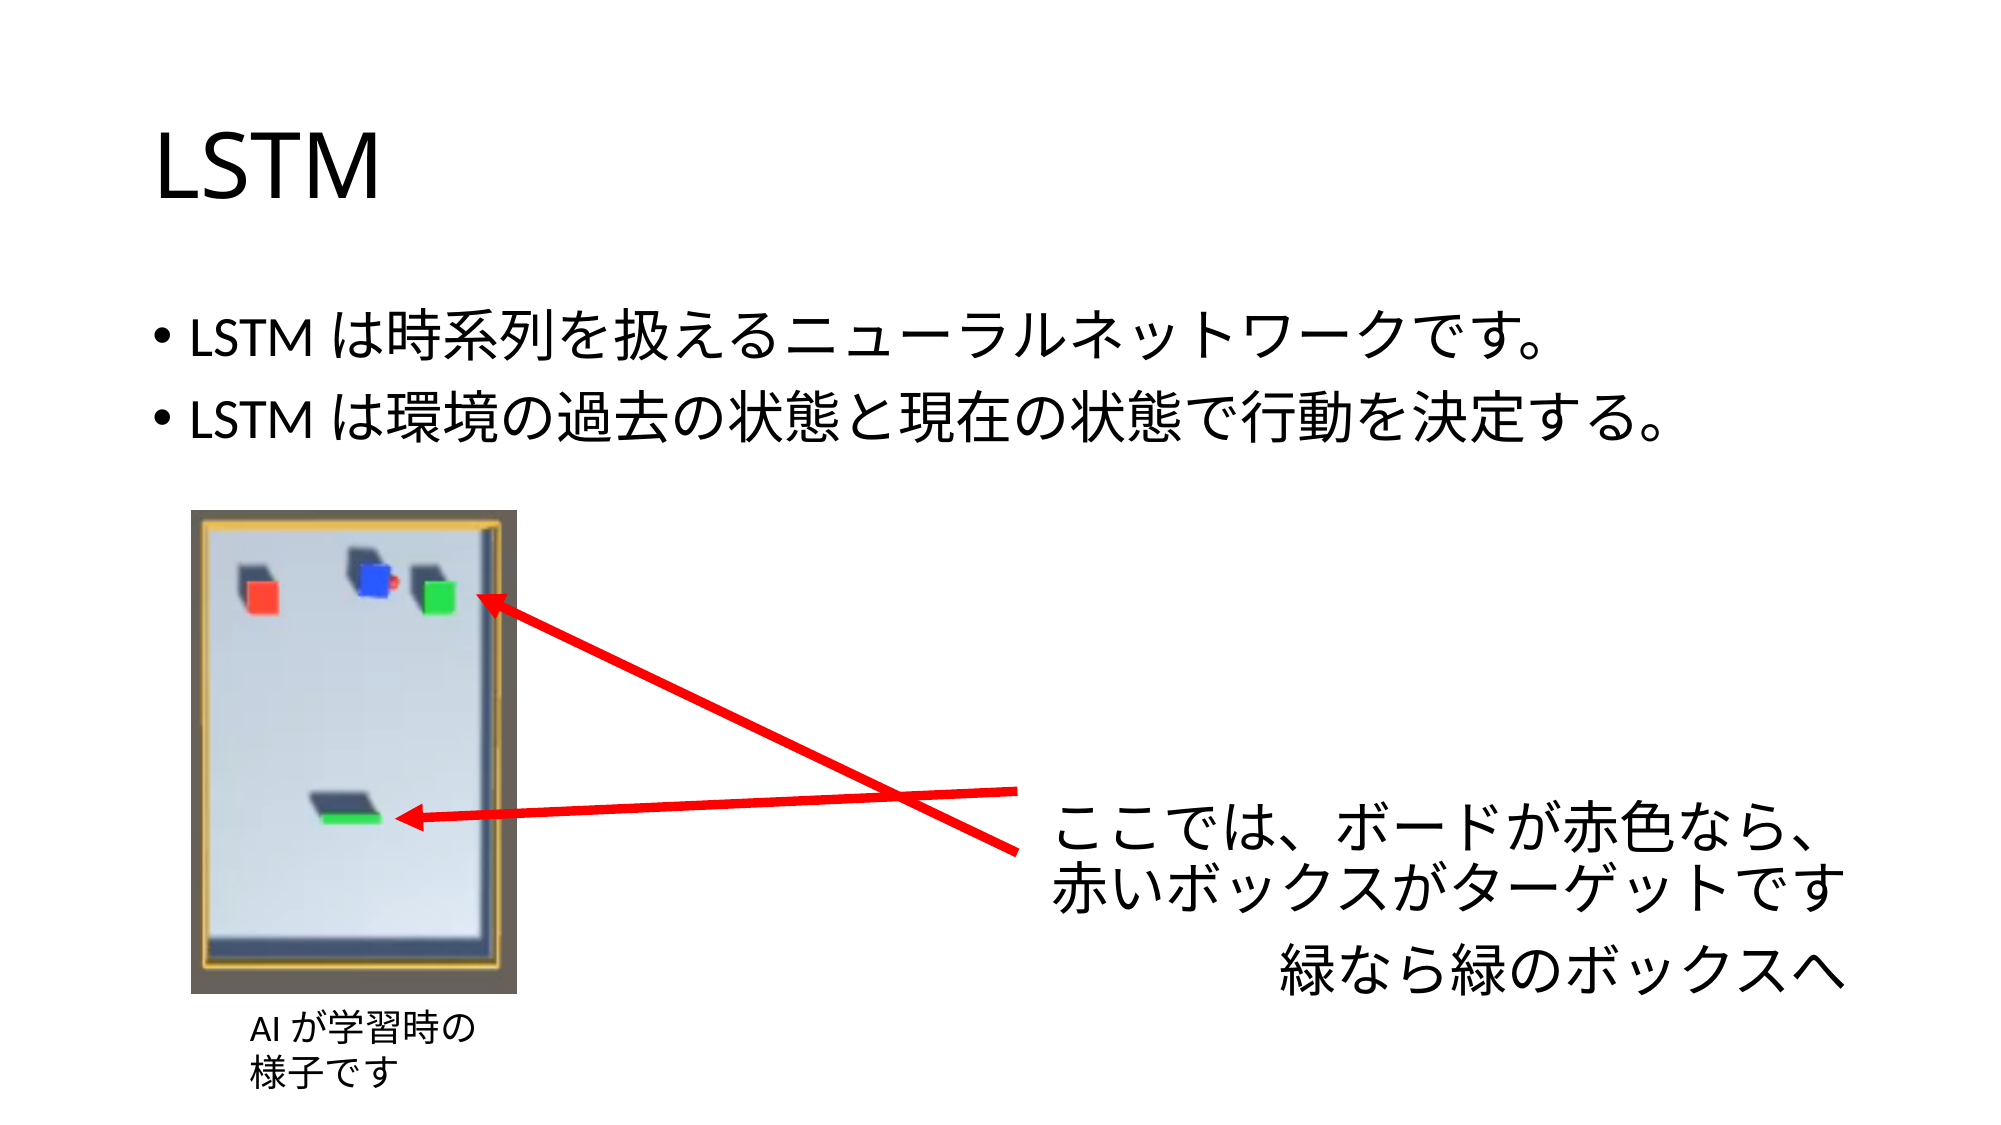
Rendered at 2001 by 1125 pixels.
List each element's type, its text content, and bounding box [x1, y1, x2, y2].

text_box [394, 791, 1018, 819]
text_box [190, 509, 518, 995]
title LSTM [137, 59, 1863, 278]
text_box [476, 819, 1018, 853]
text_box AIが学習時の様子です [235, 996, 497, 1102]
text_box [476, 594, 1018, 791]
list LSTMは時系列を扱えるニューラルネットワークです。 LSTMは環境の過去の状態と現在の状態で行動を決定する。 ここでは、ボードが赤色なら、 赤いボックスがターゲットです 緑なら緑のボックスへ [137, 299, 1863, 1014]
